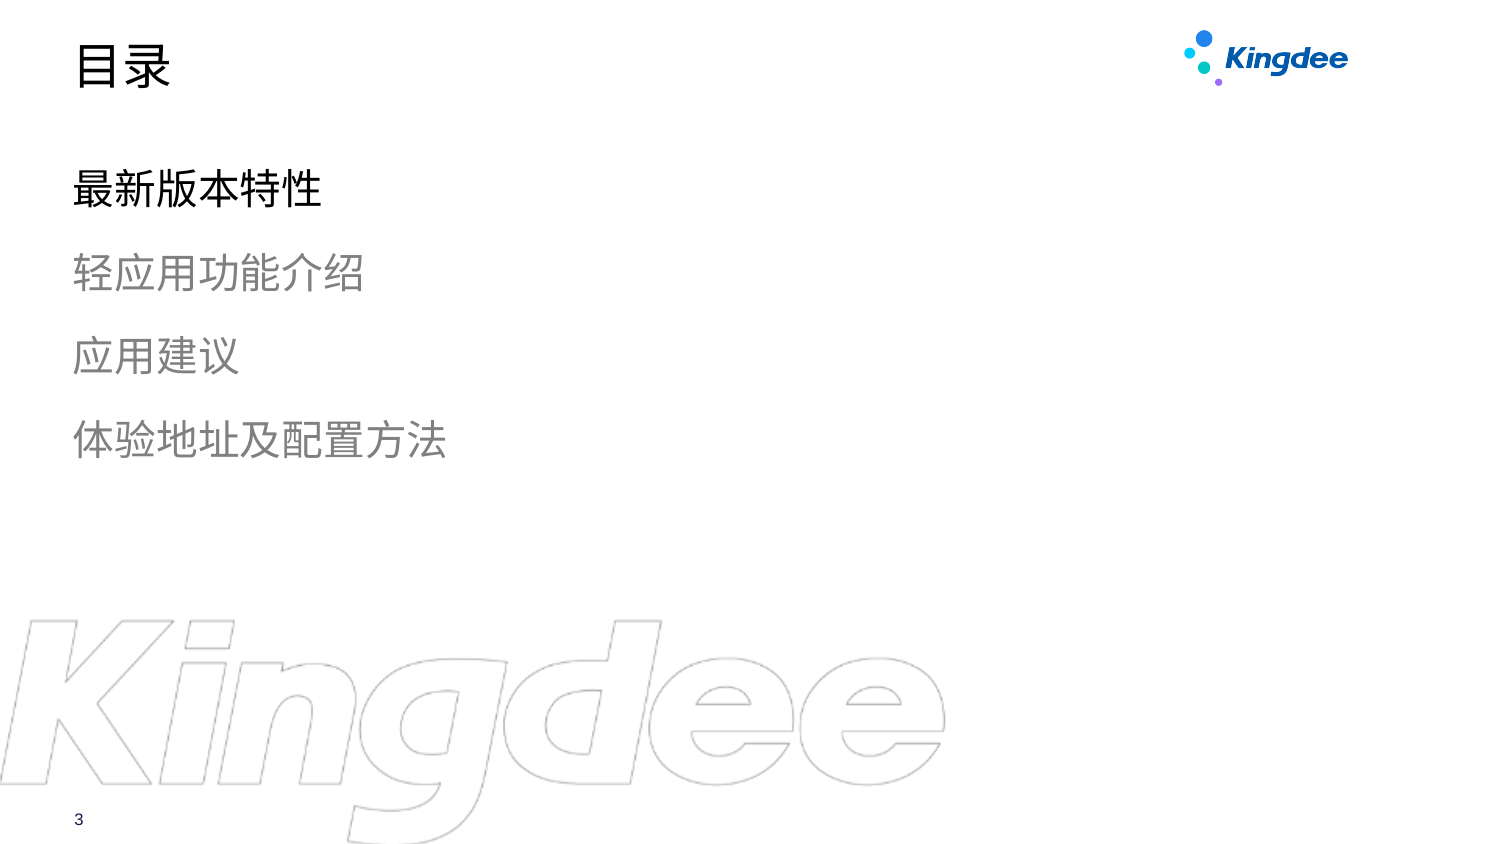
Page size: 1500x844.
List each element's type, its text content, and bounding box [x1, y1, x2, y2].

list 最新版本特性 轻应用功能介绍 应用建议 体验地址及配置方法 [72, 137, 1307, 486]
picture [0, 593, 958, 844]
title 目录 [72, 33, 1452, 121]
